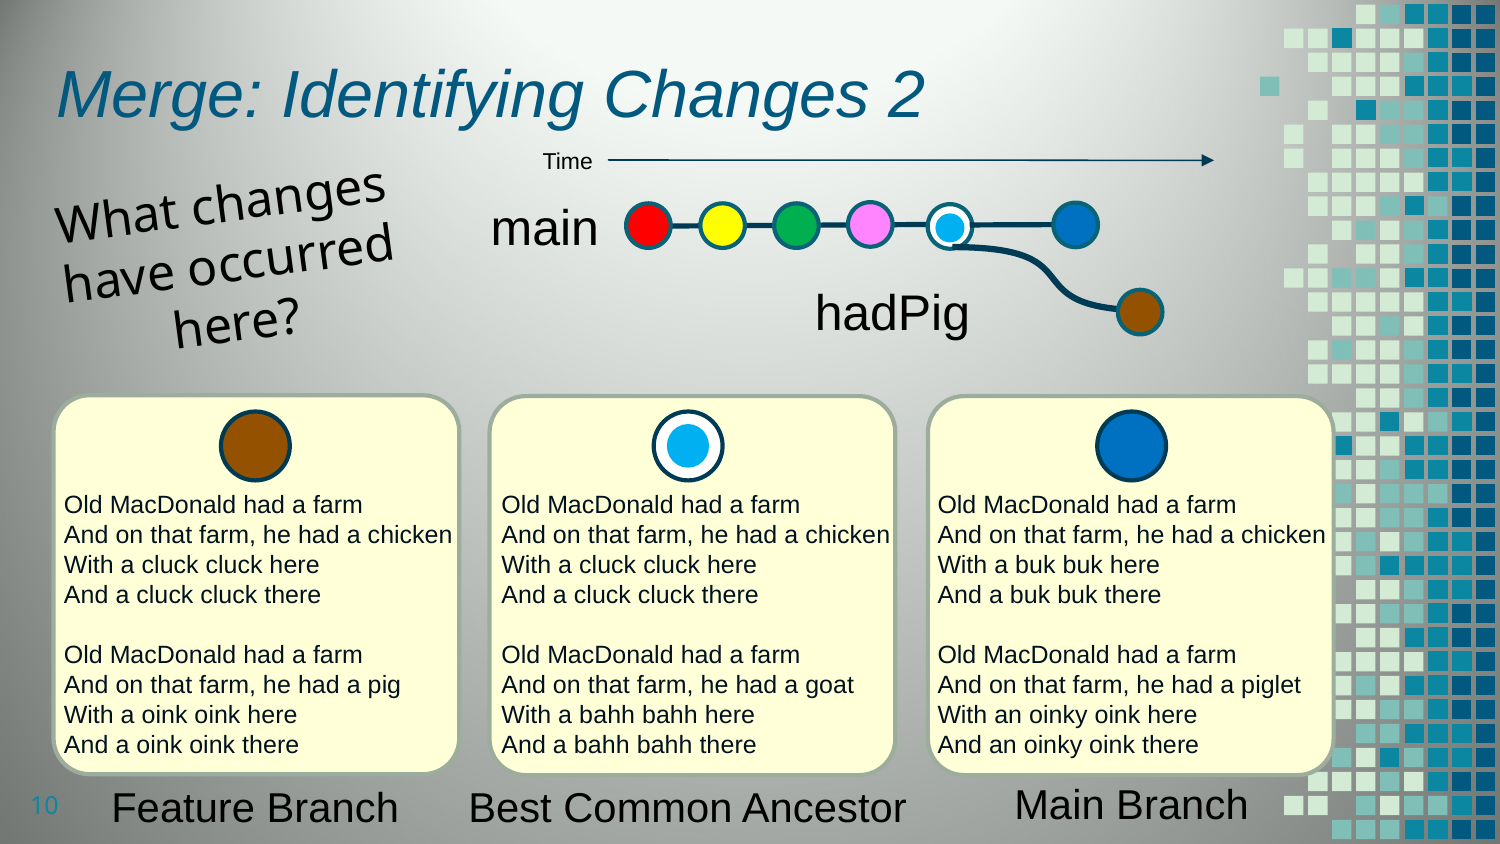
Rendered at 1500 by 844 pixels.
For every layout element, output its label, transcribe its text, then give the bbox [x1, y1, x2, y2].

text_box Best Common Ancestor [453, 773, 923, 839]
picture [0, 0, 1500, 844]
text_box Old MacDonald had a farm And on that farm, he had a chicken With a cluck cluck here And a cluck cluck there Old MacDonald had a farm And on that farm, he had a goat With a bahh bahh here And a bahh bahh there [486, 481, 911, 766]
text_box [498, 766, 887, 773]
text_box What changes have occurred here? [7, 137, 450, 387]
text_box [651, 409, 725, 483]
text_box [218, 409, 292, 483]
text_box [63, 766, 450, 777]
text_box Main Branch [999, 770, 1264, 836]
title Merge: Identifying Changes 2 [41, 4, 1326, 146]
text_box [925, 393, 1336, 481]
text_box [1095, 409, 1169, 483]
slide_number 10 [15, 774, 96, 839]
text_box Old MacDonald had a farm And on that farm, he had a chicken With a buk buk here And a buk buk there Old MacDonald had a farm And on that farm, he had a piglet With an oinky oink here And an oinky oink there [922, 481, 1353, 766]
text_box [487, 393, 898, 481]
text_box [51, 393, 462, 481]
text_box Old MacDonald had a farm And on that farm, he had a chicken With a cluck cluck here And a cluck cluck there Old MacDonald had a farm And on that farm, he had a pig With a oink oink here And a oink oink there [49, 481, 474, 766]
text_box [474, 138, 1215, 349]
text_box [936, 766, 1325, 778]
text_box Feature Branch [96, 773, 415, 839]
text_box [664, 421, 712, 470]
